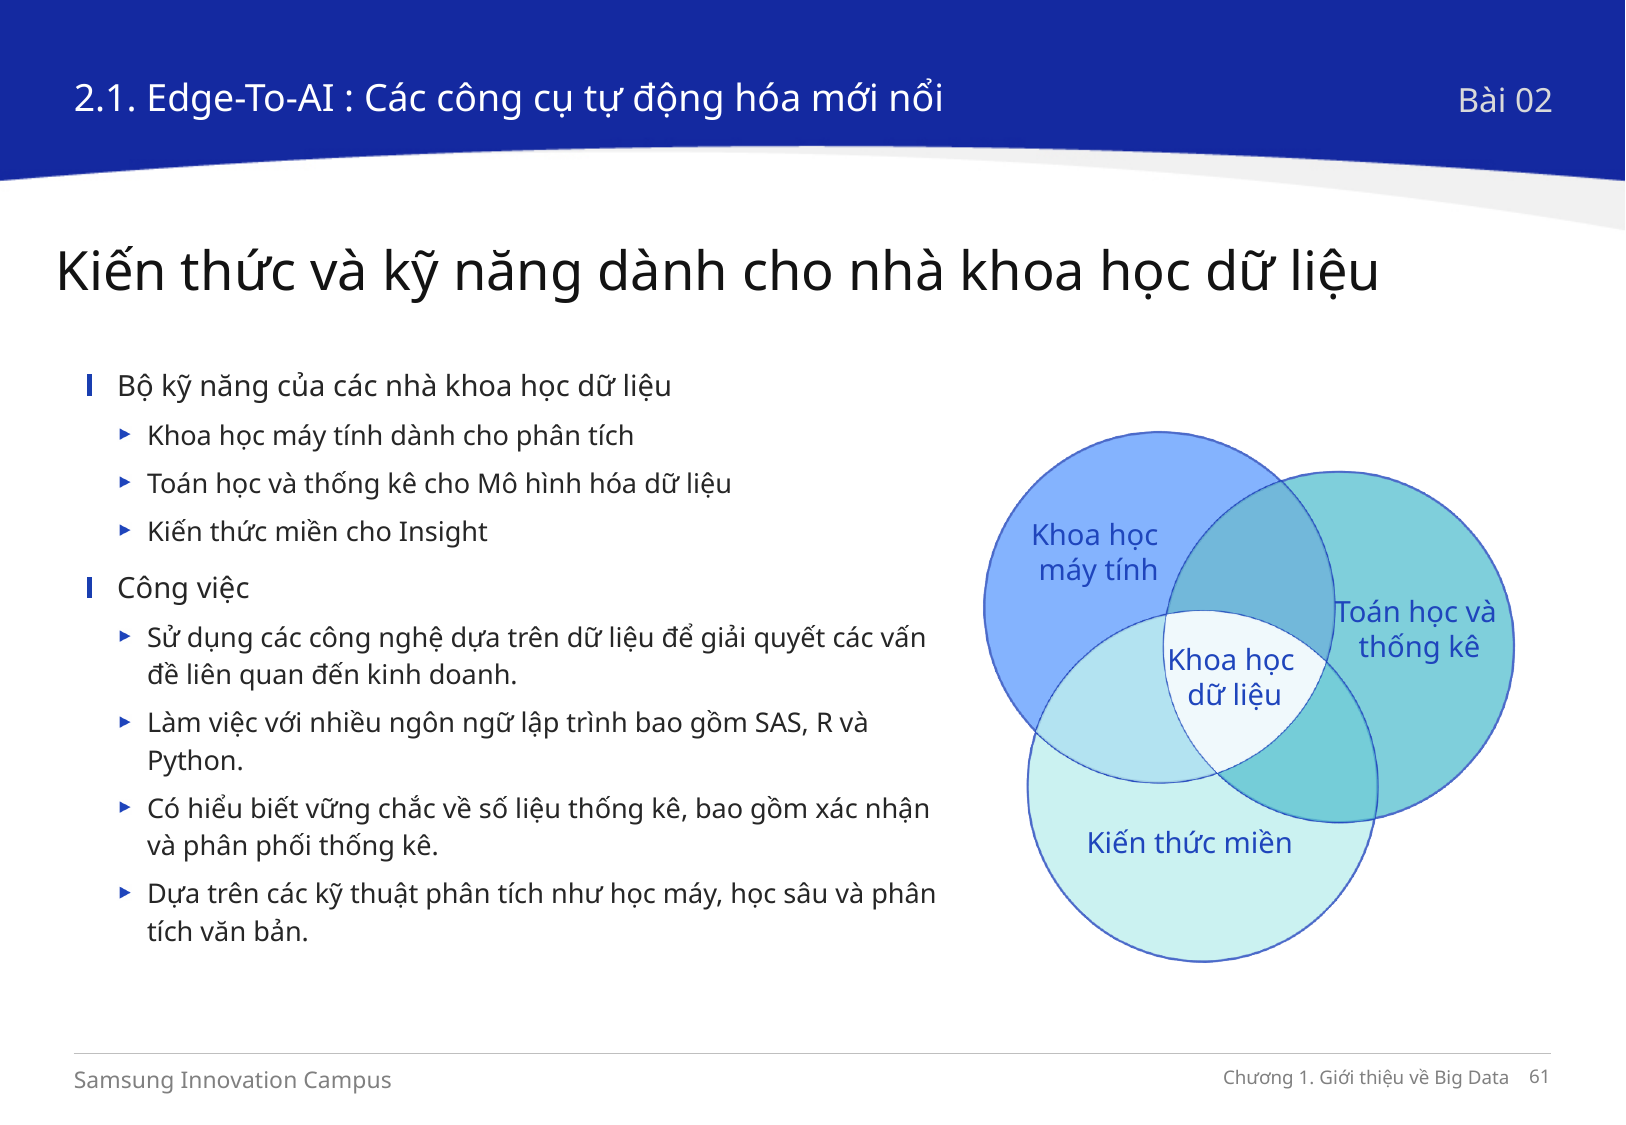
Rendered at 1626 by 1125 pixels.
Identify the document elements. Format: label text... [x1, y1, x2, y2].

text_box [960, 387, 1508, 936]
list Kiến thức và kỹ năng dành cho nhà khoa học dữ liệu [55, 228, 1625, 310]
list Bộ kỹ năng của các nhà khoa học dữ liệu Khoa học máy tính dành cho phân tích Toán học và thống kê cho Mô hình hóa dữ liệu Kiến thức miền cho Insight Công việc Sử dụng các công nghệ dựa trên dữ liệu để giải quyết các vấn đề liên quan đến kinh doanh. Làm việc với nhiều ngôn ngữ lập trình bao gồm SAS, R và Python. Có hiểu biết vững chắc về số liệu thống kê, bao gồm xác nhận và phân phối thống kê. Dựa trên các kỹ thuật phân tích như học máy, học sâu và phân tích văn bản. [87, 365, 942, 516]
list Bài 02 [1423, 79, 1554, 120]
list 2.1. Edge-To-AI : Các công cụ tự động hóa mới nổi [73, 73, 1350, 119]
picture [0, 0, 1625, 1125]
